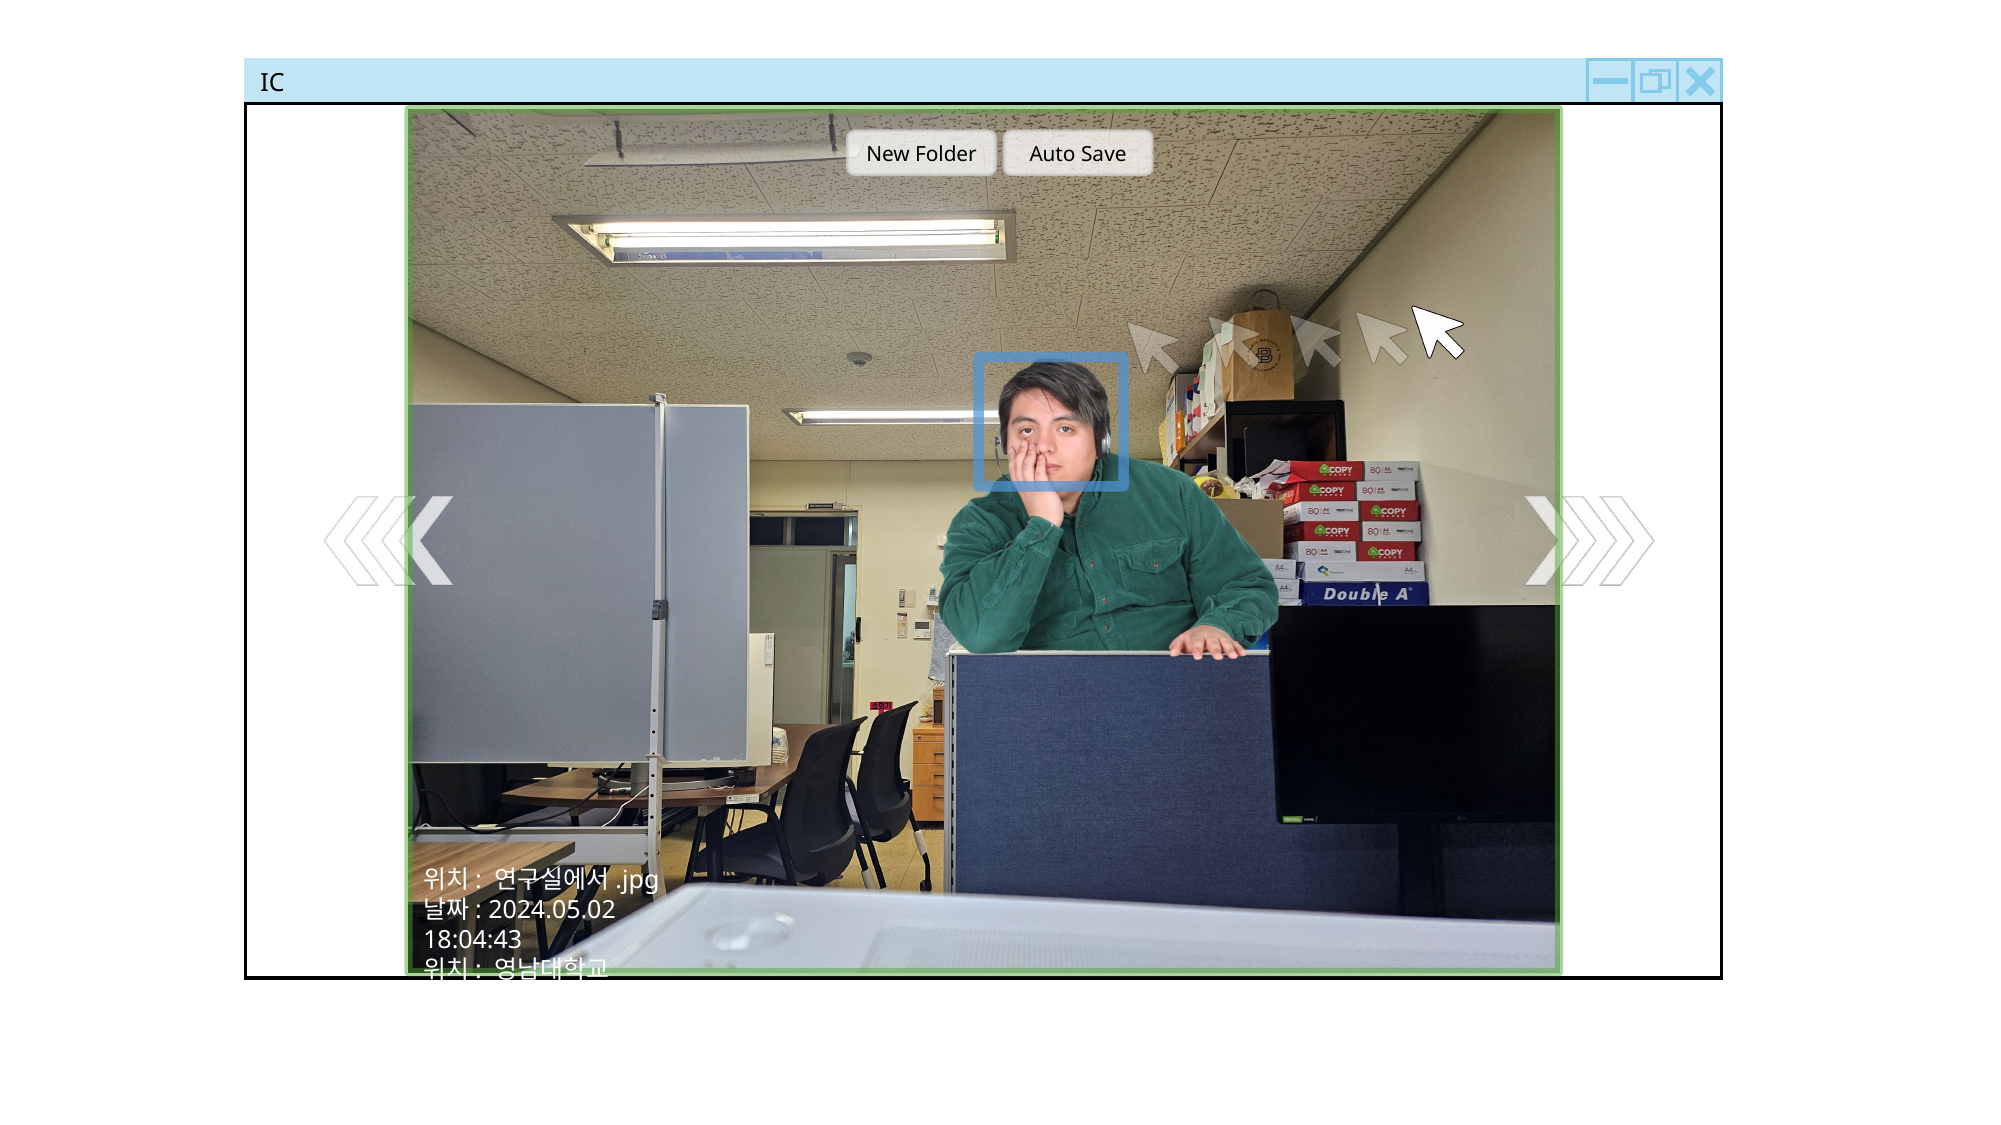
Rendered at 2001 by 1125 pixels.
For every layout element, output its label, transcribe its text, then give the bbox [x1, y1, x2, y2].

text_box IC [244, 58, 1586, 102]
text_box [244, 102, 1723, 980]
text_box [1587, 58, 1723, 104]
picture [311, 108, 1665, 973]
